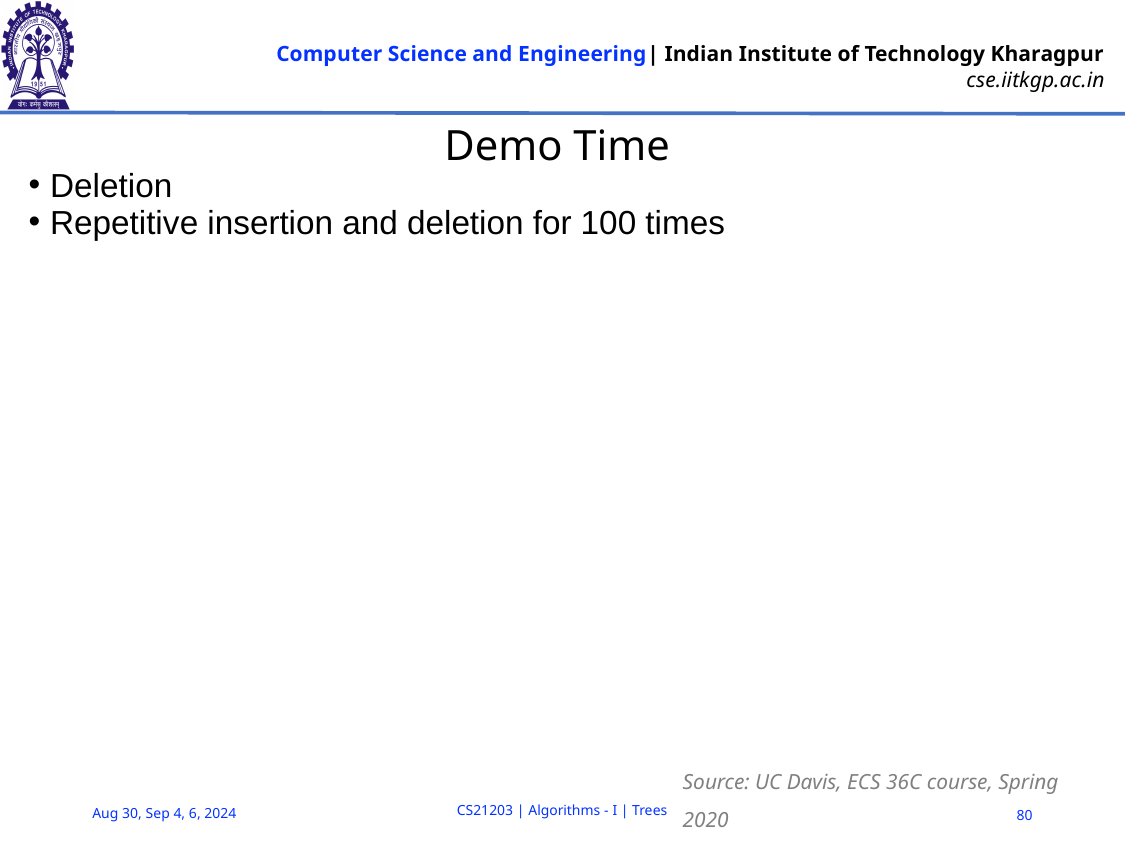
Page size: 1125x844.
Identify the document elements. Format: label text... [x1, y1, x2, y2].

text_box Deletion Repetitive insertion and deletion for 100 times [12, 163, 1110, 260]
footer CS21203 | Algorithms - I | Trees [185, 787, 940, 833]
title Demo Time [35, 72, 1078, 163]
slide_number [77, 798, 274, 844]
text_box Source: UC Davis, ECS 36C course, Spring 2020 [668, 781, 1121, 807]
slide_number 80 [992, 807, 1048, 839]
picture [1, 1, 74, 110]
